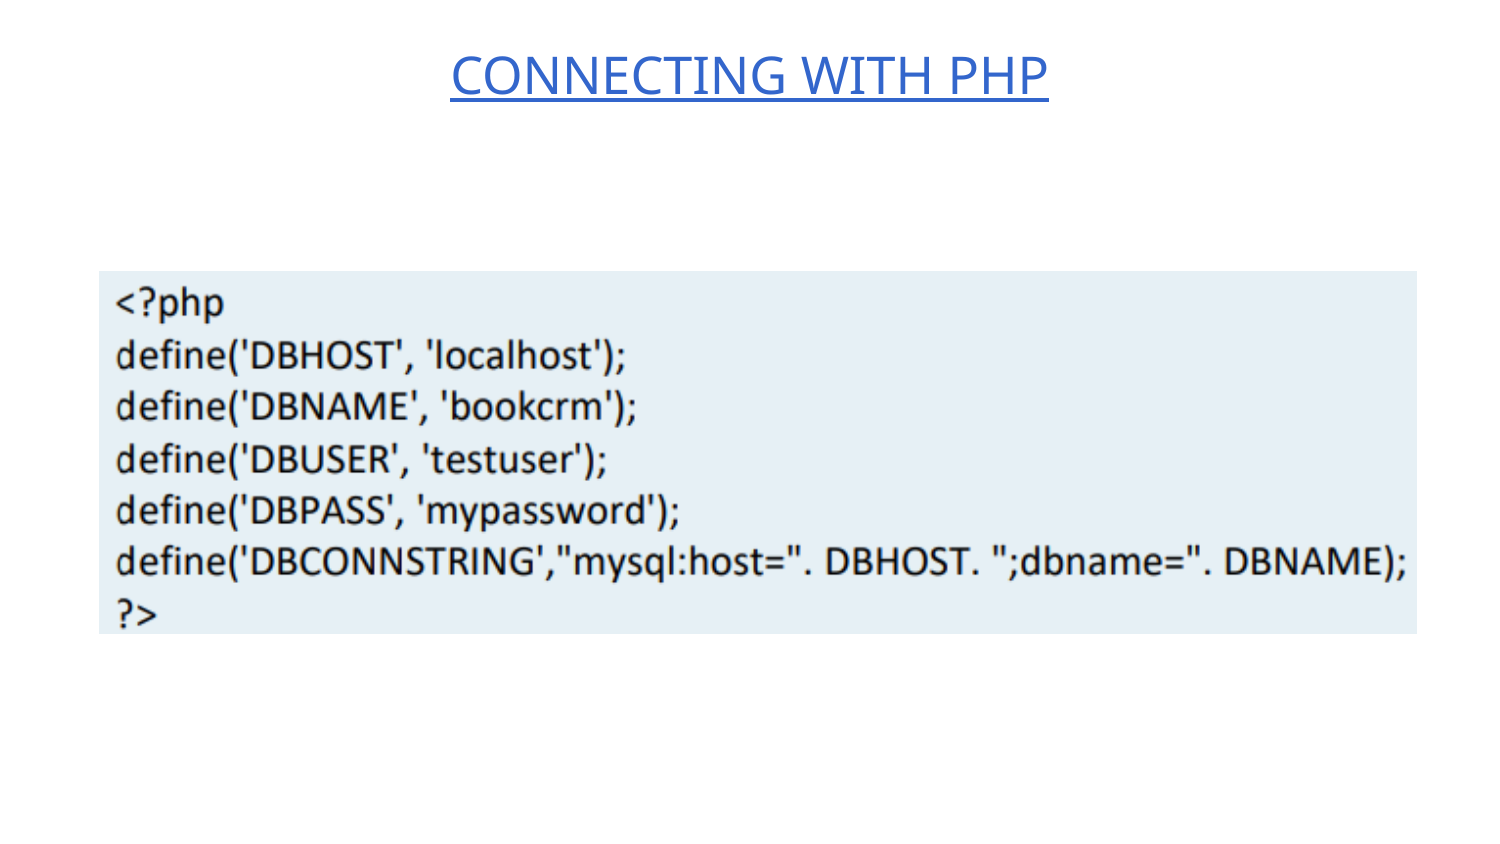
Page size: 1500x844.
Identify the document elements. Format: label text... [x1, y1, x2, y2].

picture [99, 271, 1417, 634]
title CONNECTING WITH PHP [0, 37, 1500, 110]
